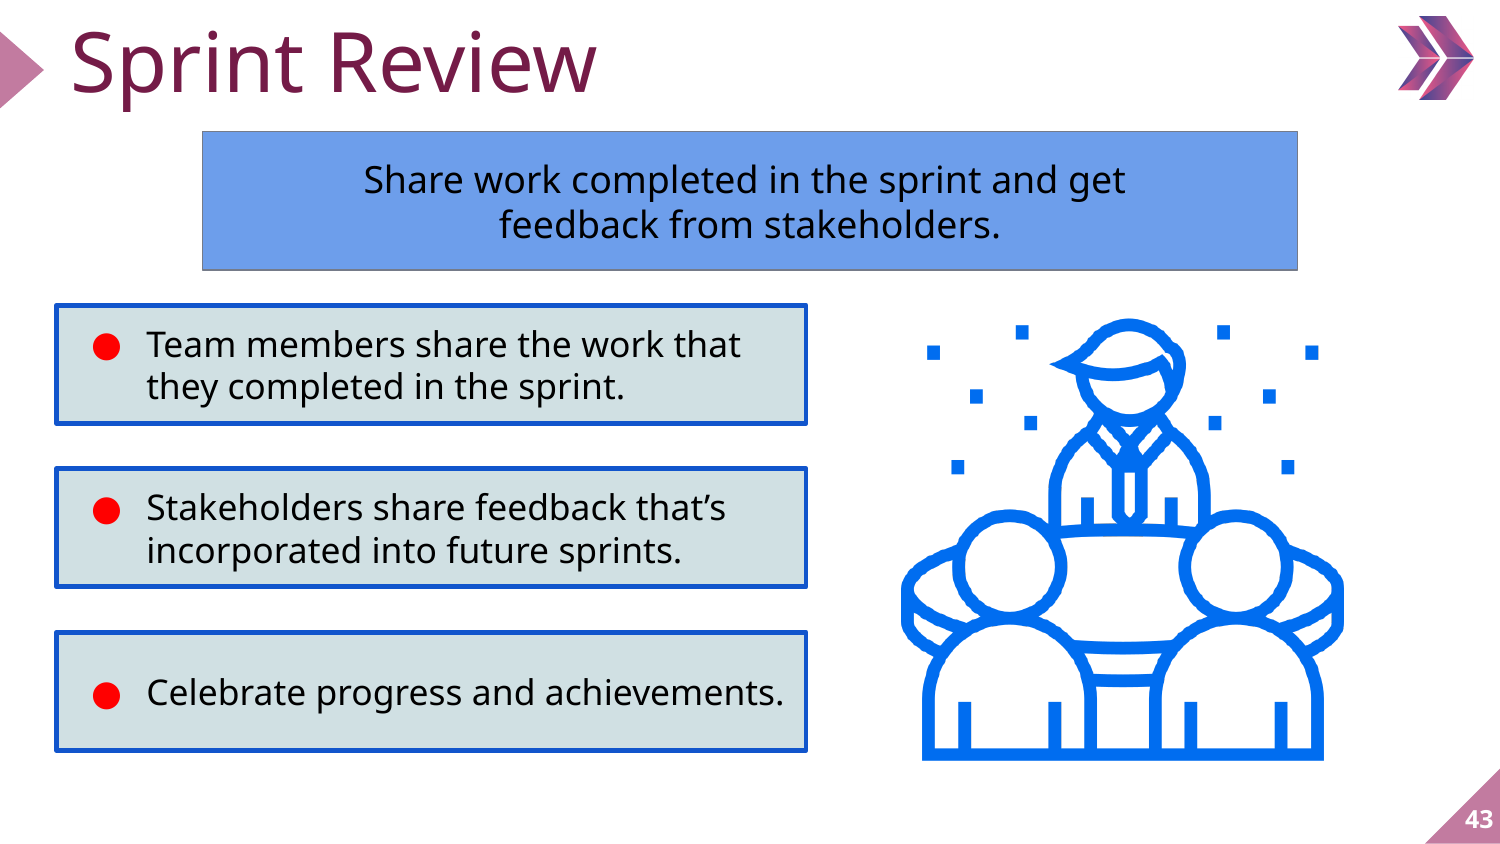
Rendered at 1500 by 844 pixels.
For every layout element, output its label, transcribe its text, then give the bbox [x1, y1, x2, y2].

text_box Celebrate progress and achievements. [56, 632, 807, 751]
picture [901, 318, 1344, 761]
slide_number 43 [1418, 760, 1494, 838]
text_box Stakeholders share feedback that’s incorporated into future sprints. [56, 468, 807, 587]
text_box Share work completed in the sprint and get feedback from stakeholders. [202, 131, 1298, 270]
text_box Team members share the work that they completed in the sprint. [56, 305, 807, 424]
text_box Sprint Review [70, 28, 1121, 132]
picture [1398, 16, 1474, 100]
